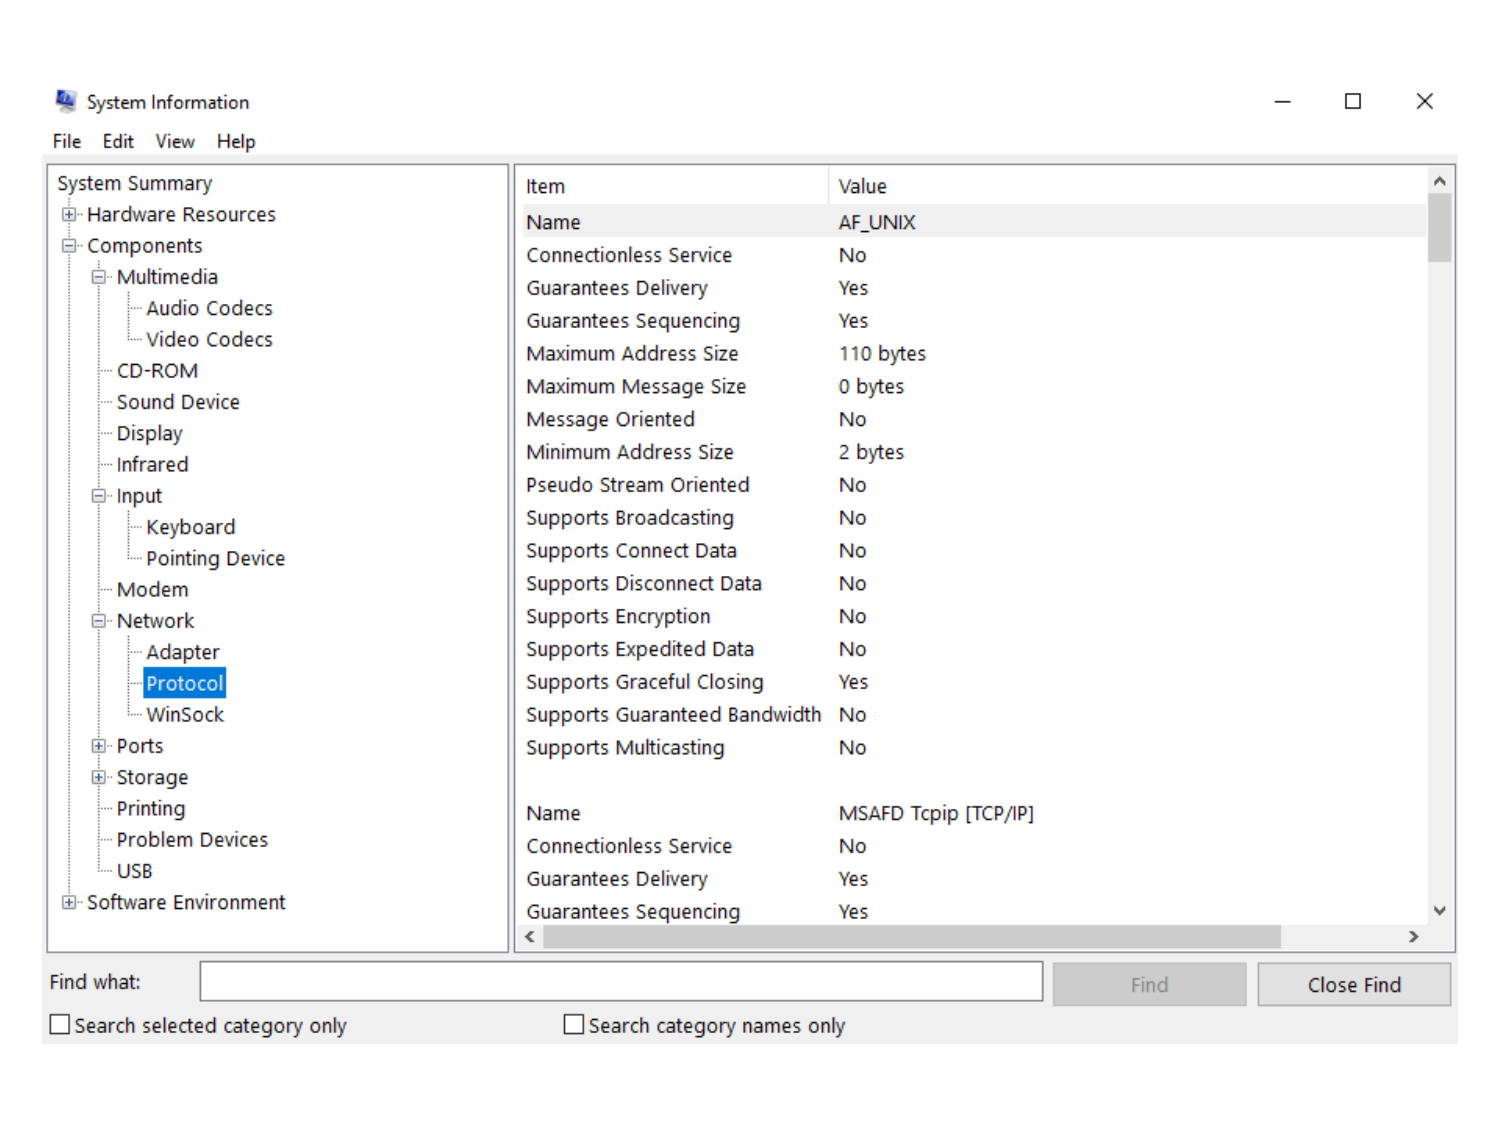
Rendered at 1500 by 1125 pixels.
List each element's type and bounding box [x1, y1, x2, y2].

picture [42, 81, 1458, 1044]
